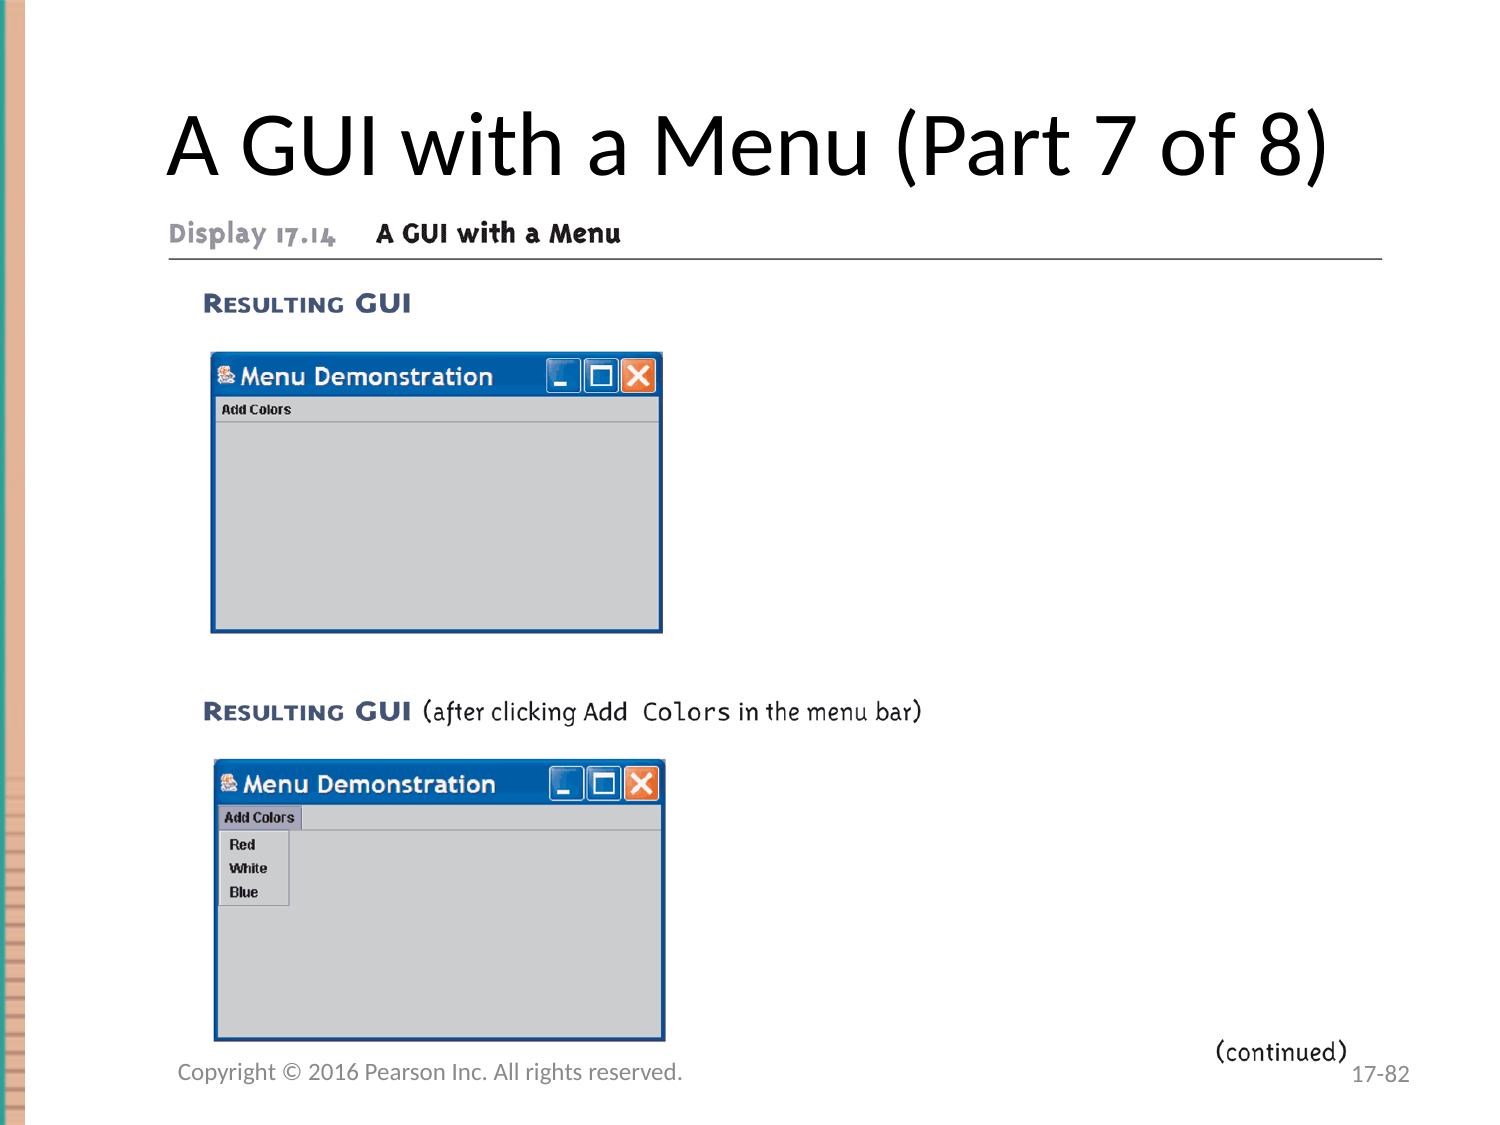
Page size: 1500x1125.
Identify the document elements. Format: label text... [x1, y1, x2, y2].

picture [137, 216, 1413, 1067]
picture [0, 0, 25, 1125]
title A GUI with a Menu (Part 7 of 8) [75, 45, 1425, 233]
slide_number 17-82 [1074, 1042, 1425, 1103]
footer Copyright © 2016 Pearson Inc. All rights reserved. [75, 1040, 788, 1100]
